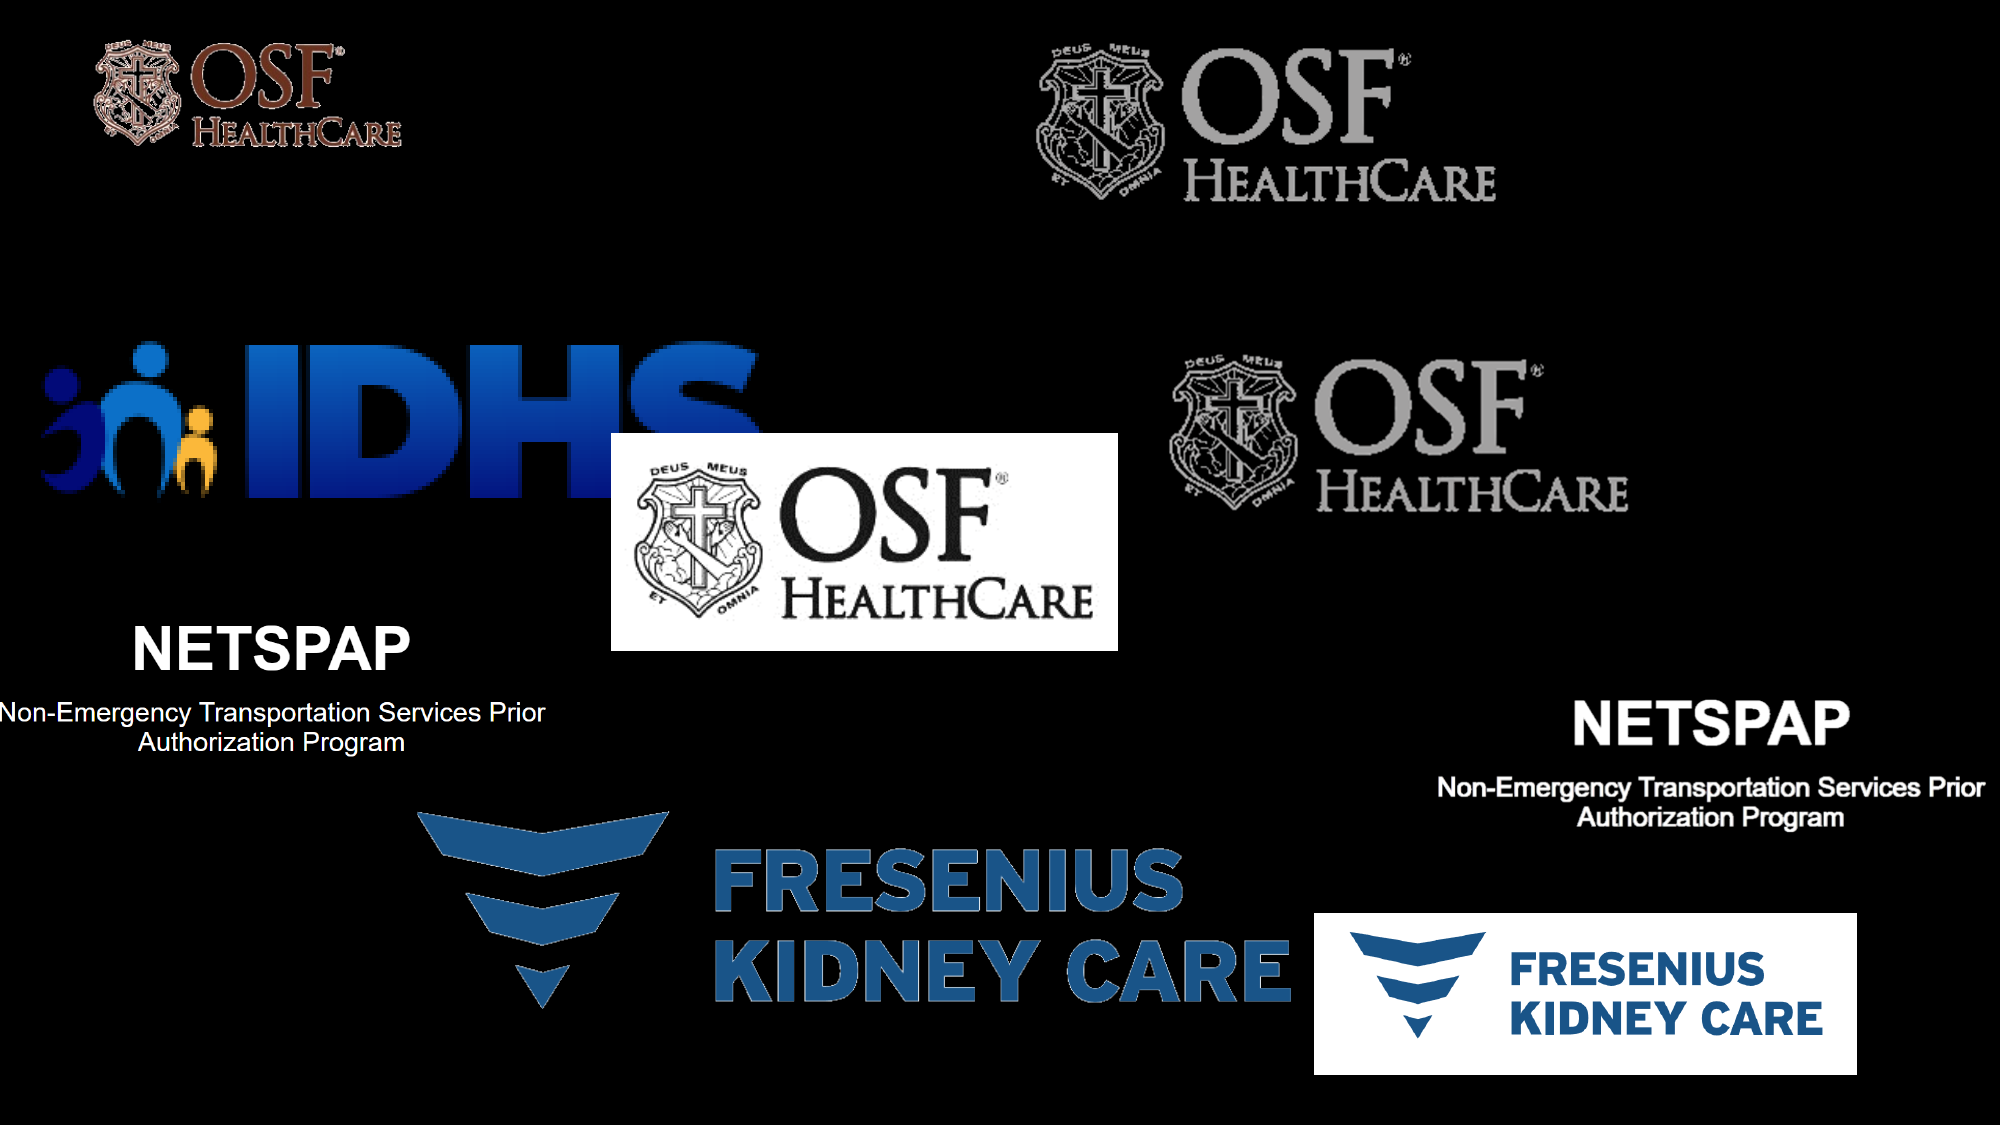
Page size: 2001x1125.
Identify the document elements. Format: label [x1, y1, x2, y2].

picture [417, 805, 1857, 1075]
picture [0, 605, 583, 768]
picture [37, 341, 1118, 651]
picture [1146, 325, 1653, 543]
picture [1013, 14, 1521, 233]
picture [1425, 693, 2000, 851]
picture [79, 21, 417, 167]
